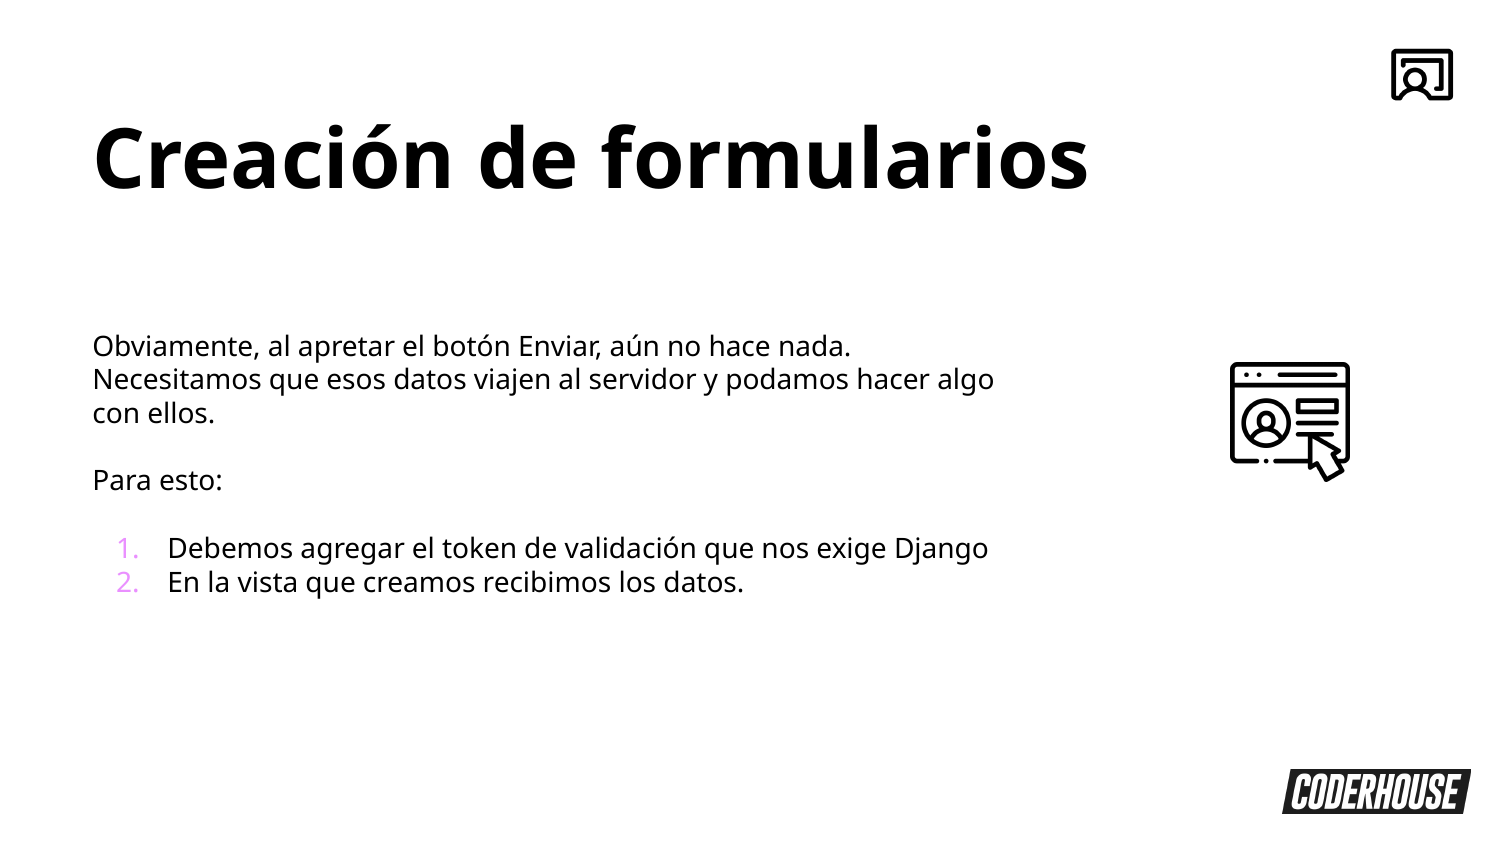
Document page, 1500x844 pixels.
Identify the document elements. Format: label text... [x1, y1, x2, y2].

text_box Creación de formularios [77, 101, 1414, 222]
picture [1281, 769, 1471, 814]
text_box Obviamente, al apretar el botón Enviar, aún no hace nada. Necesitamos que esos datos viajen al servidor y podamos hacer algo con ellos. Para esto: Debemos agregar el token de validación que nos exige Django En la vista que creamos recibimos los datos. [77, 312, 1037, 613]
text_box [1361, 13, 1483, 136]
picture [1229, 361, 1350, 482]
